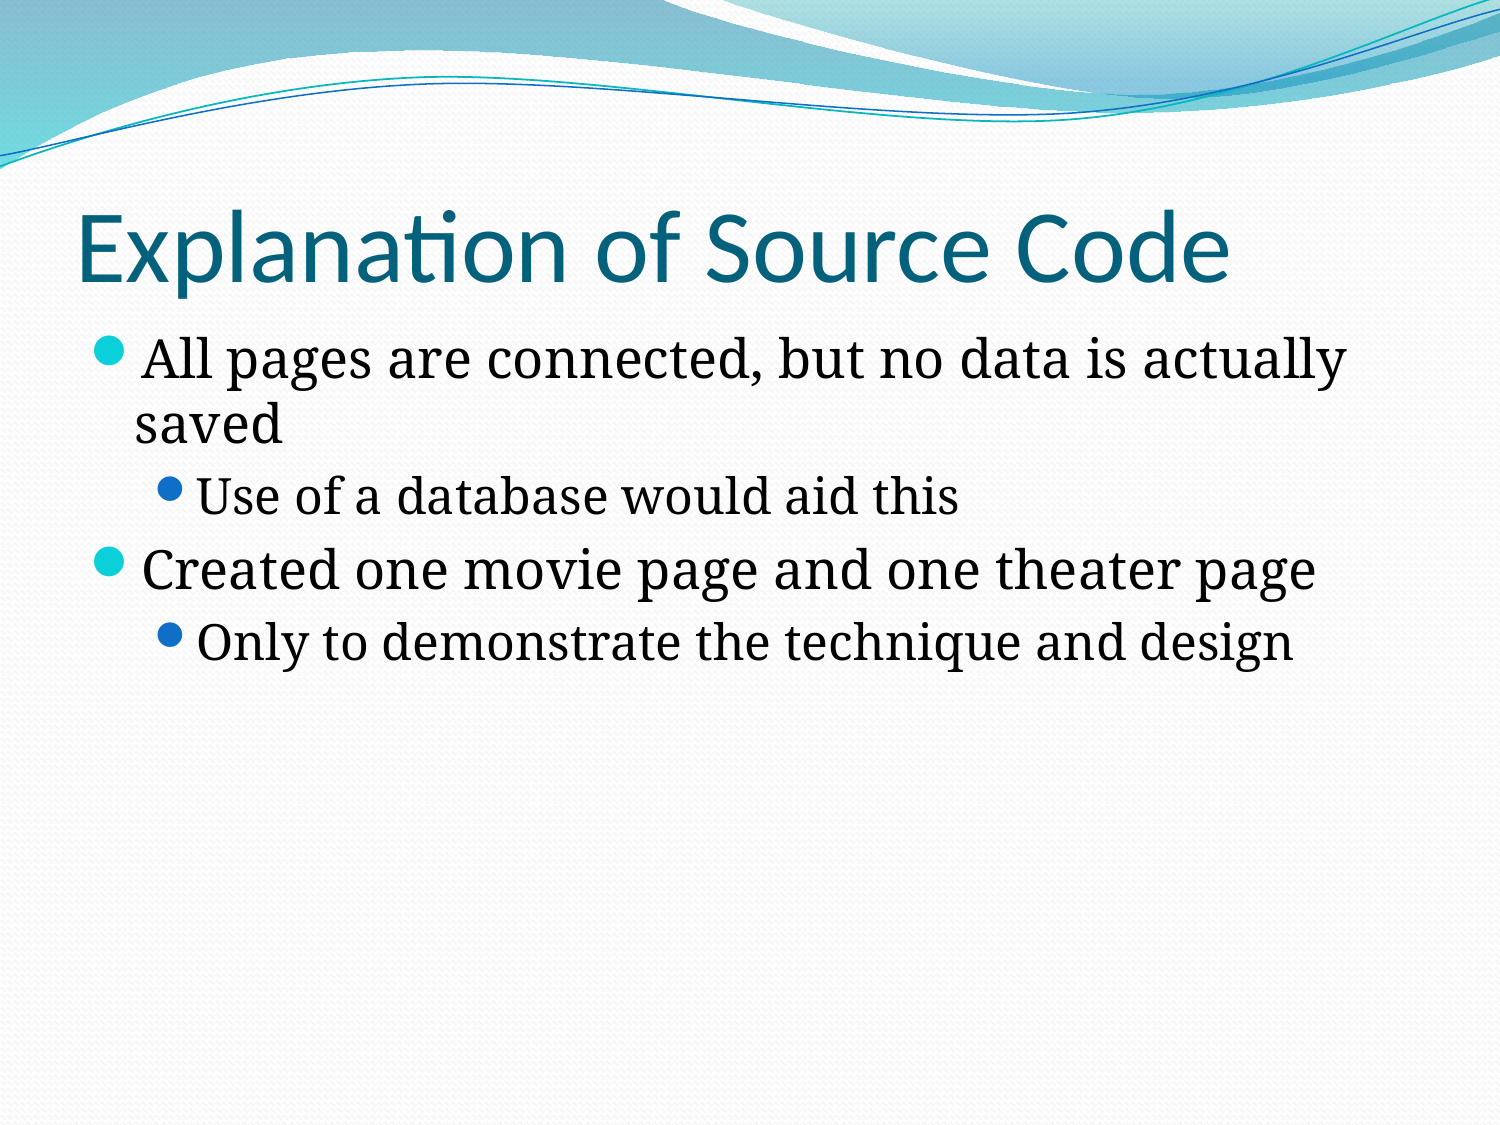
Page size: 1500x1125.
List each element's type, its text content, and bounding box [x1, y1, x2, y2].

list All pages are connected, but no data is actually saved Use of a database would aid this Created one movie page and one theater page Only to demonstrate the technique and design [75, 317, 1425, 1038]
title Explanation of Source Code [75, 115, 1425, 303]
